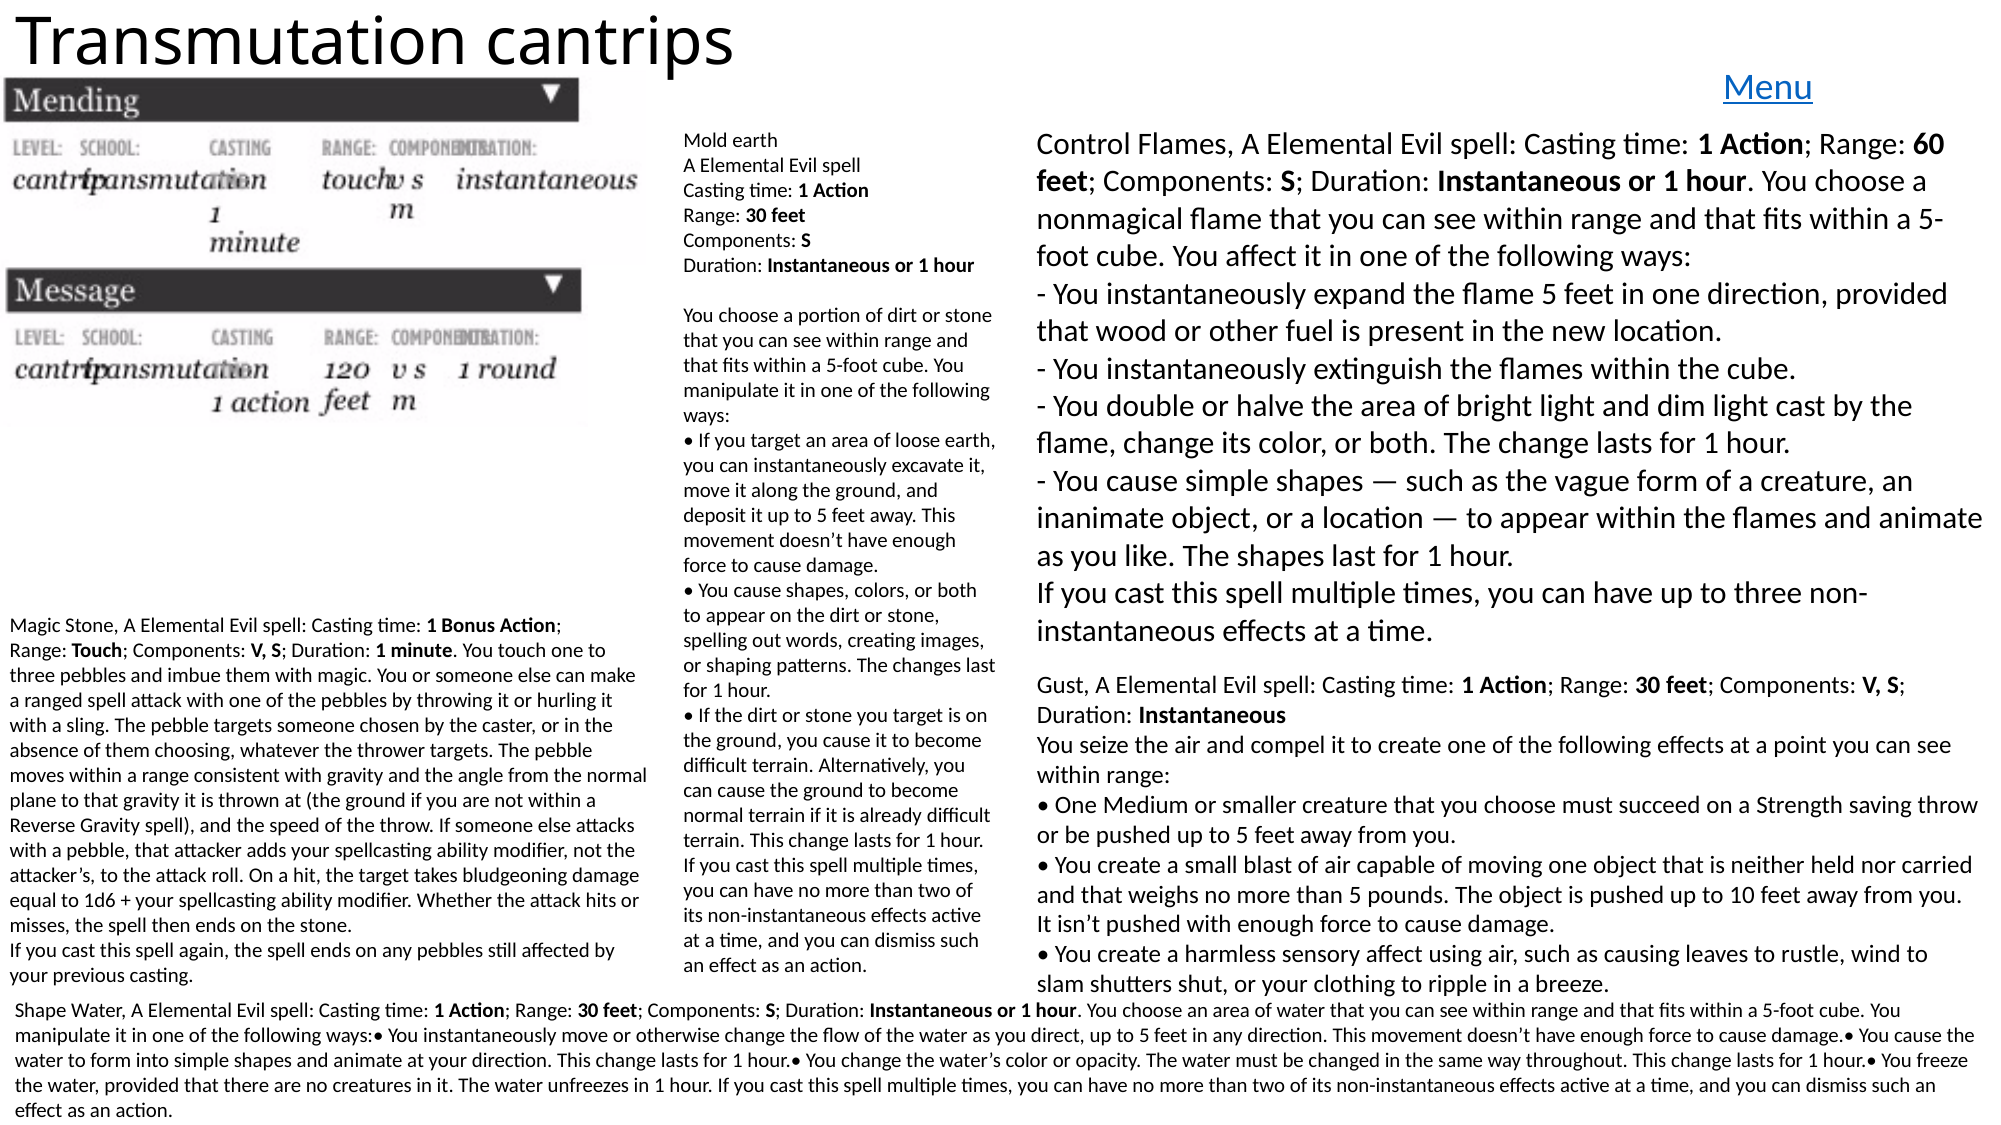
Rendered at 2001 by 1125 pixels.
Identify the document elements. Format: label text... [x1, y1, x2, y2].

title Transmutation cantrips [0, 0, 1725, 87]
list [0, 70, 646, 265]
text_box Control Flames, A Elemental Evil spell: Casting time: 1 Action; Range: 60 feet; Components: S; Duration: Instantaneous or 1 hour. You choose a nonmagical flame that you can see within range and that fits within a 5-foot cube. You affect it in one of the following ways: - You instantaneously expand the flame 5 feet in one direction, provided that wood or other fuel is present in the new location. - You instantaneously extinguish the flames within the cube. - You double or halve the area of bright light and dim light cast by the flame, change its color, or both. The change lasts for 1 hour. - You cause simple shapes — such as the vague form of a creature, an inanimate object, or a location — to appear within the flames and animate as you like. The shapes last for 1 hour. If you cast this spell multiple times, you can have up to three non-instantaneous effects at a time. [1021, 115, 2000, 655]
text_box Shape Water, A Elemental Evil spell: Casting time: 1 Action; Range: 30 feet; Components: S; Duration: Instantaneous or 1 hour. You choose an area of water that you can see within range and that fits within a 5-foot cube. You manipulate it in one of the following ways:• You instantaneously move or otherwise change the flow of the water as you direct, up to 5 feet in any direction. This movement doesn’t have enough force to cause damage.• You cause the water to form into simple shapes and animate at your direction. This change lasts for 1 hour.• You change the water’s color or opacity. The water must be changed in the same way throughout. This change lasts for 1 hour.• You freeze the water, provided that there are no creatures in it. The water unfreezes in 1 hour. If you cast this spell multiple times, you can have no more than two of its non-instantaneous effects active at a time, and you can dismiss such an effect as an action. [0, 988, 1996, 1125]
picture [0, 264, 588, 427]
text_box Mold earth A Elemental Evil spell Casting time: 1 Action Range: 30 feet Components: S Duration: Instantaneous or 1 hour You choose a portion of dirt or stone that you can see within range and that fits within a 5-foot cube. You manipulate it in one of the following ways: • If you target an area of loose earth, you can instantaneously excavate it, move it along the ground, and deposit it up to 5 feet away. This movement doesn’t have enough force to cause damage. • You cause shapes, colors, or both to appear on the dirt or stone, spelling out words, creating images, or shaping patterns. The changes last for 1 hour. • If the dirt or stone you target is on the ground, you cause it to become difficult terrain. Alternatively, you can cause the ground to become normal terrain if it is already difficult terrain. This change lasts for 1 hour. If you cast this spell multiple times, you can have no more than two of its non-instantaneous effects active at a time, and you can dismiss such an effect as an action. [668, 119, 1012, 988]
text_box Menu [1347, 9, 1828, 115]
text_box Magic Stone, A Elemental Evil spell: Casting time: 1 Bonus Action; Range: Touch; Components: V, S; Duration: 1 minute. You touch one to three pebbles and imbue them with magic. You or someone else can make a ranged spell attack with one of the pebbles by throwing it or hurling it with a sling. The pebble targets someone chosen by the caster, or in the absence of them choosing, whatever the thrower targets. The pebble moves within a range consistent with gravity and the angle from the normal plane to that gravity it is thrown at (the ground if you are not within a Reverse Gravity spell), and the speed of the throw. If someone else attacks with a pebble, that attacker adds your spellcasting ability modifier, not the attacker’s, to the attack roll. On a hit, the target takes bludgeoning damage equal to 1d6 + your spellcasting ability modifier. Whether the attack hits or misses, the spell then ends on the stone. If you cast this spell again, the spell ends on any pebbles still affected by your previous casting. [0, 604, 664, 988]
text_box Gust, A Elemental Evil spell: Casting time: 1 Action; Range: 30 feet; Components: V, S; Duration: Instantaneous You seize the air and compel it to create one of the following effects at a point you can see within range: • One Medium or smaller creature that you choose must succeed on a Strength saving throw or be pushed up to 5 feet away from you. • You create a small blast of air capable of moving one object that is neither held nor carried and that weighs no more than 5 pounds. The object is pushed up to 10 feet away from you. It isn’t pushed with enough force to cause damage. • You create a harmless sensory affect using air, such as causing leaves to rustle, wind to slam shutters shut, or your clothing to ripple in a breeze. [1022, 661, 1996, 988]
